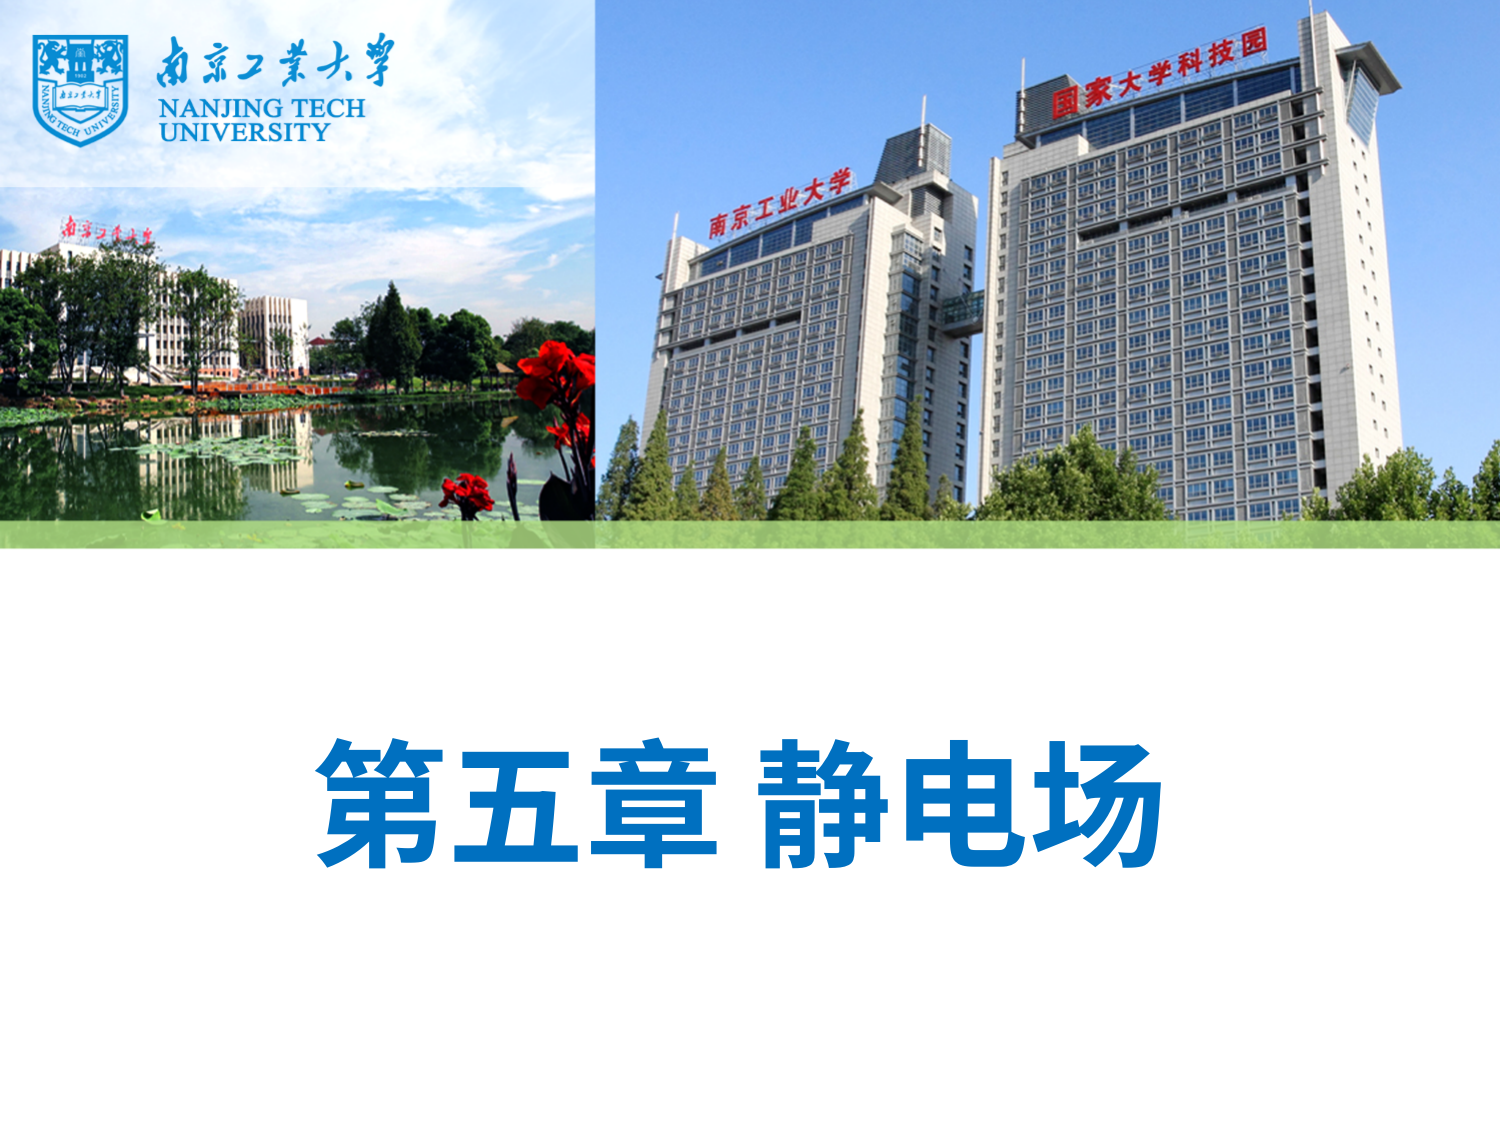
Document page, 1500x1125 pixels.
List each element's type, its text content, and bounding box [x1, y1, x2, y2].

picture [0, 0, 1500, 1125]
text_box 第五章 静电场 [100, 680, 1376, 922]
title [112, 349, 1388, 591]
